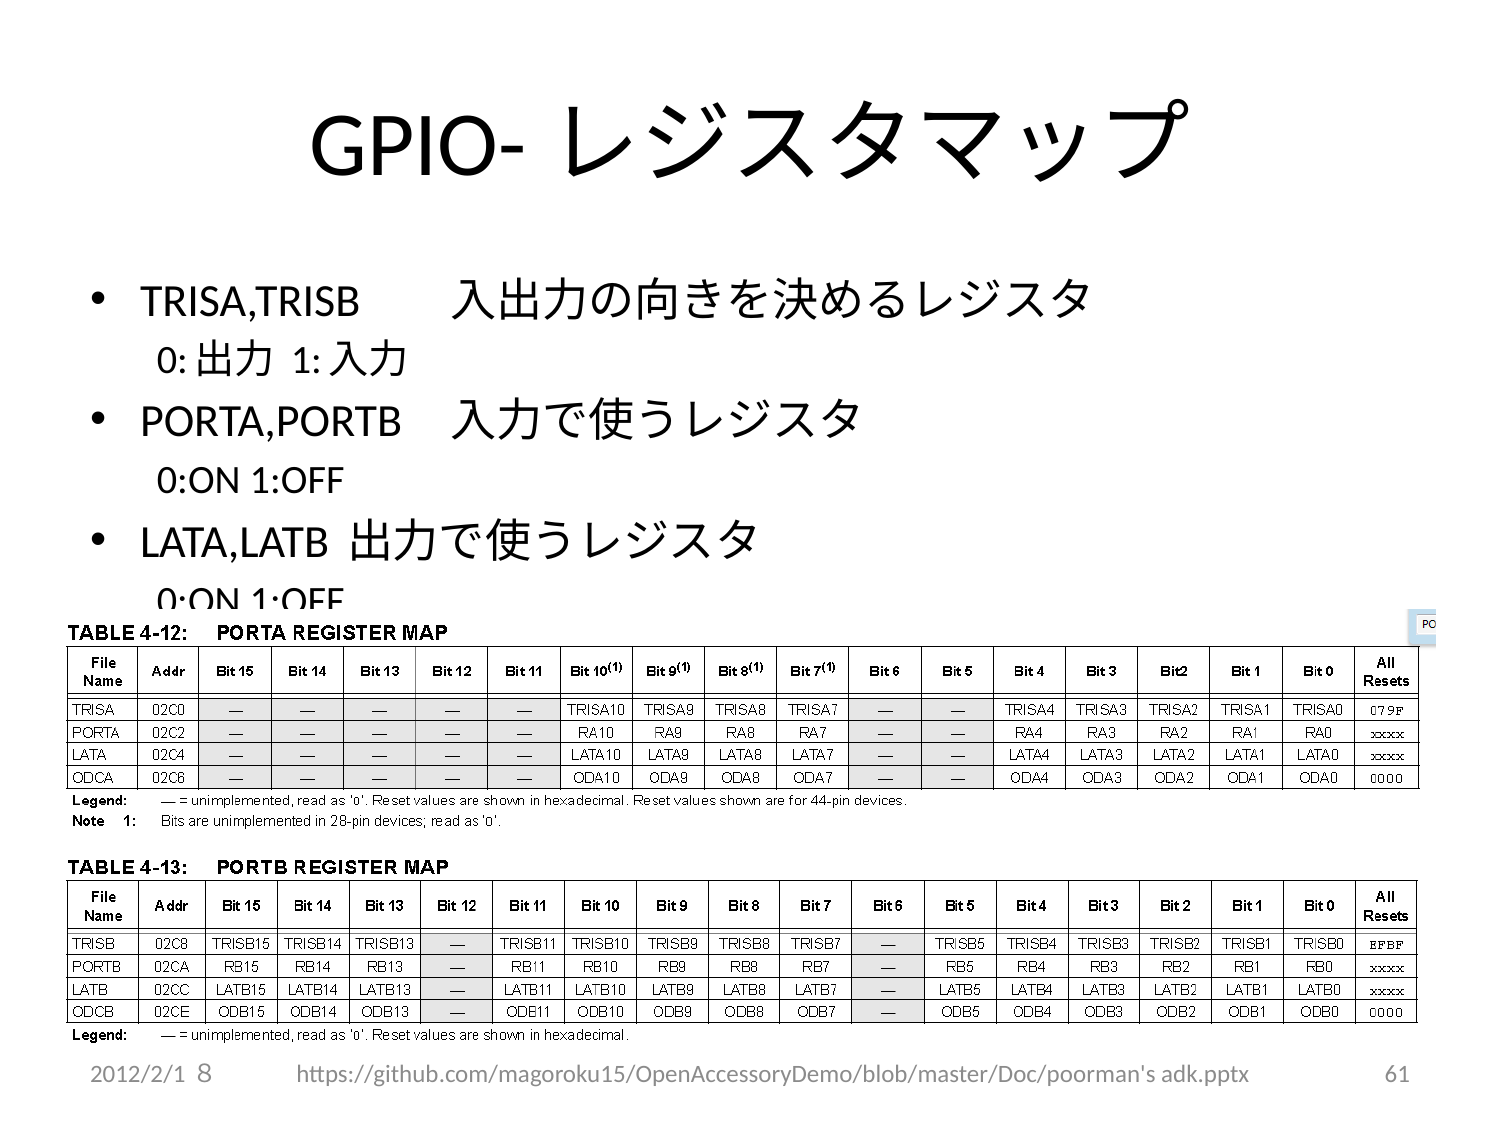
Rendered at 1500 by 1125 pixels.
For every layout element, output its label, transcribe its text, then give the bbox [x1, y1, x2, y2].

slide_number 61 [1306, 1071, 1425, 1103]
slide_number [75, 1071, 242, 1103]
picture [56, 609, 1436, 1063]
footer https://github.com/magoroku15/OpenAccessoryDemo/blob/master/Doc/poorman's adk.pptx [242, 1071, 1306, 1103]
title GPIO-レジスタマップ [75, 45, 1425, 233]
list TRISA,TRISB 入出力の向きを決めるレジスタ 0:出力 1:入力 PORTA,PORTB 入力で使うレジスタ 0:ON 1:OFF LATA,LATB 出力で使うレジスタ 0:ON 1:OFF [75, 262, 1425, 608]
